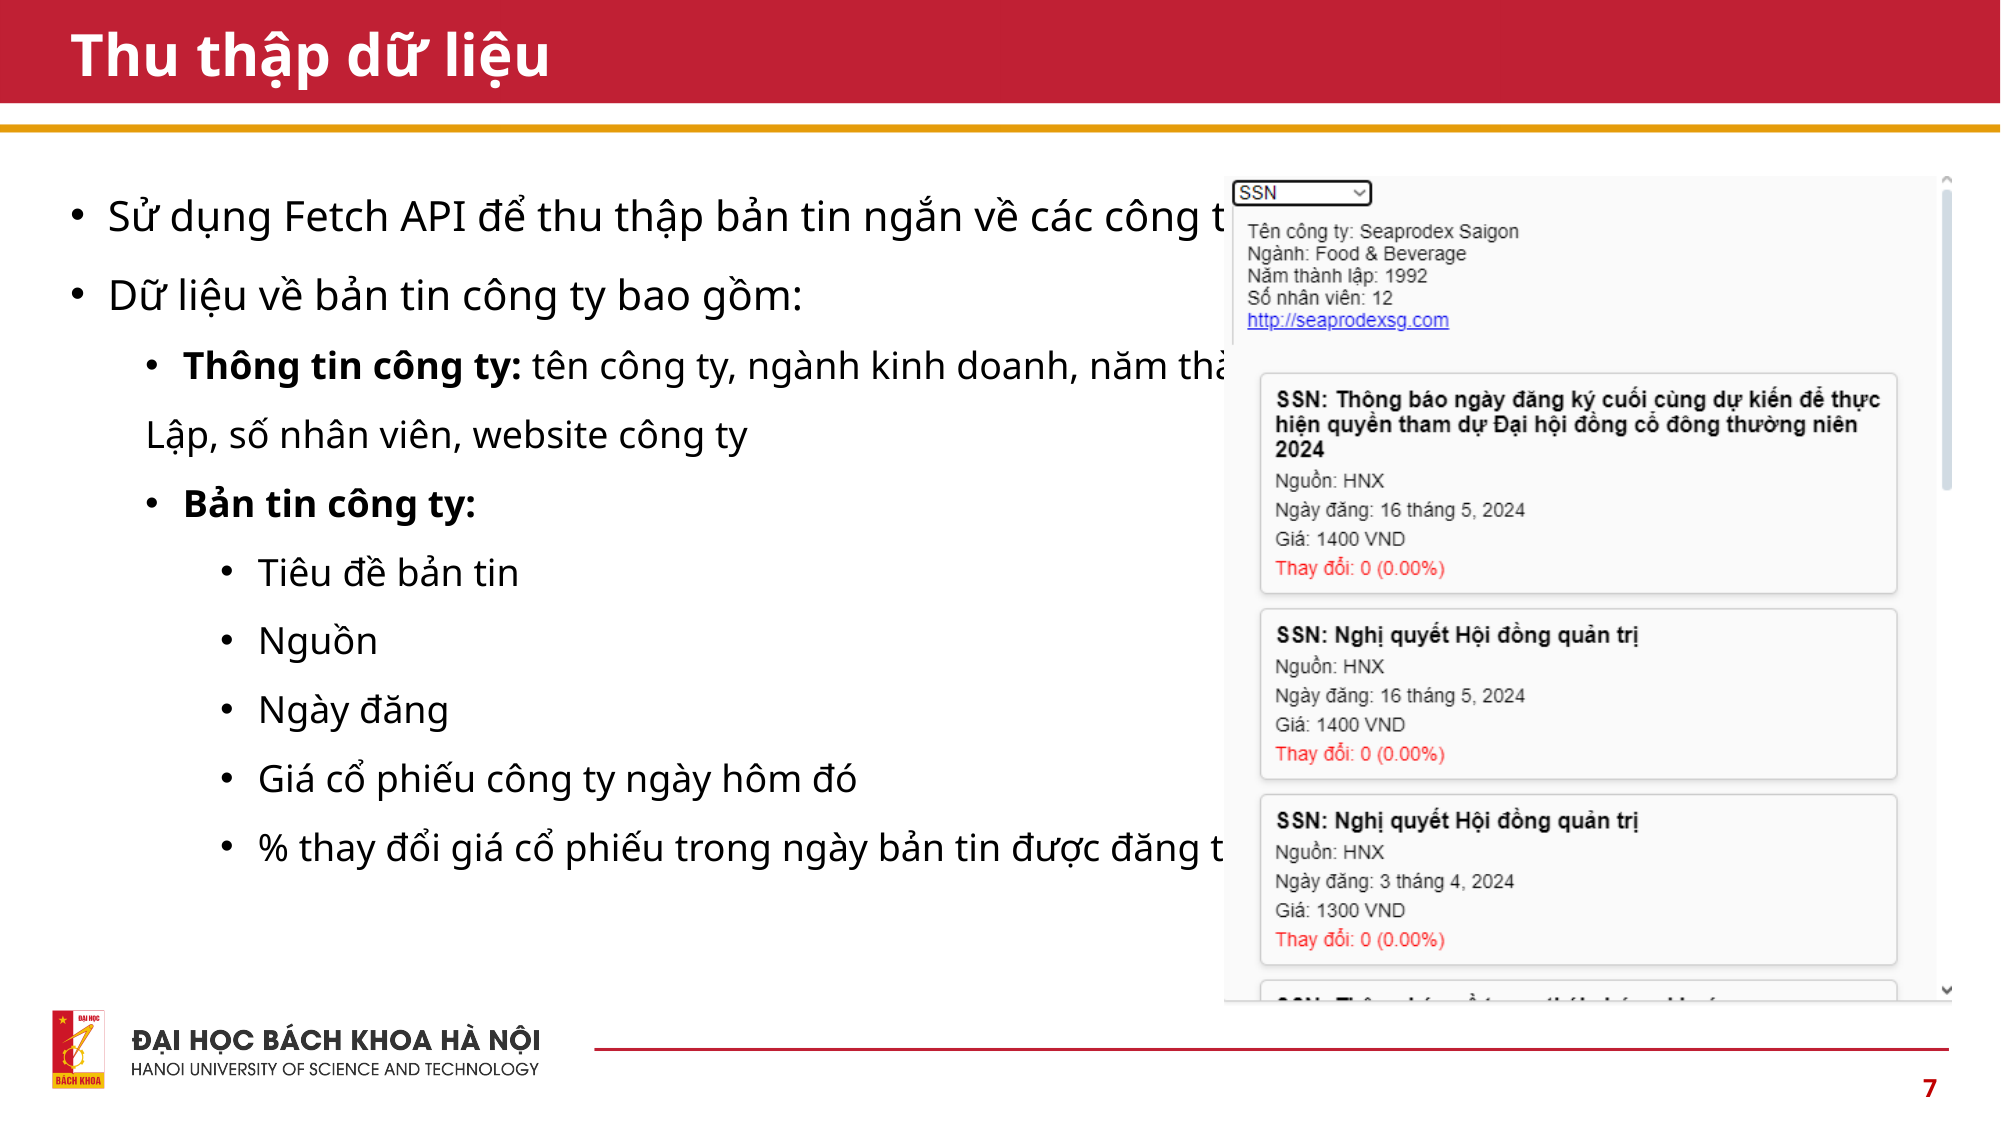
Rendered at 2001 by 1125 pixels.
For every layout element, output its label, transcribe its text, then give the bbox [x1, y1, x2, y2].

title Thu thập dữ liệu [55, 18, 1945, 90]
slide_number 7 [1502, 1065, 1953, 1125]
picture [0, 0, 2001, 1125]
list Sử dụng Fetch API để thu thập bản tin ngắn về các công ty Dữ liệu về bản tin công ty bao gồm: Thông tin công ty: tên công ty, ngành kinh doanh, năm thành Lập, số nhân viên, website công ty Bản tin công ty: Tiêu đề bản tin Nguồn Ngày đăng Giá cổ phiếu công ty ngày hôm đó % thay đổi giá cổ phiếu trong ngày bản tin được đăng tải [55, 173, 1945, 979]
